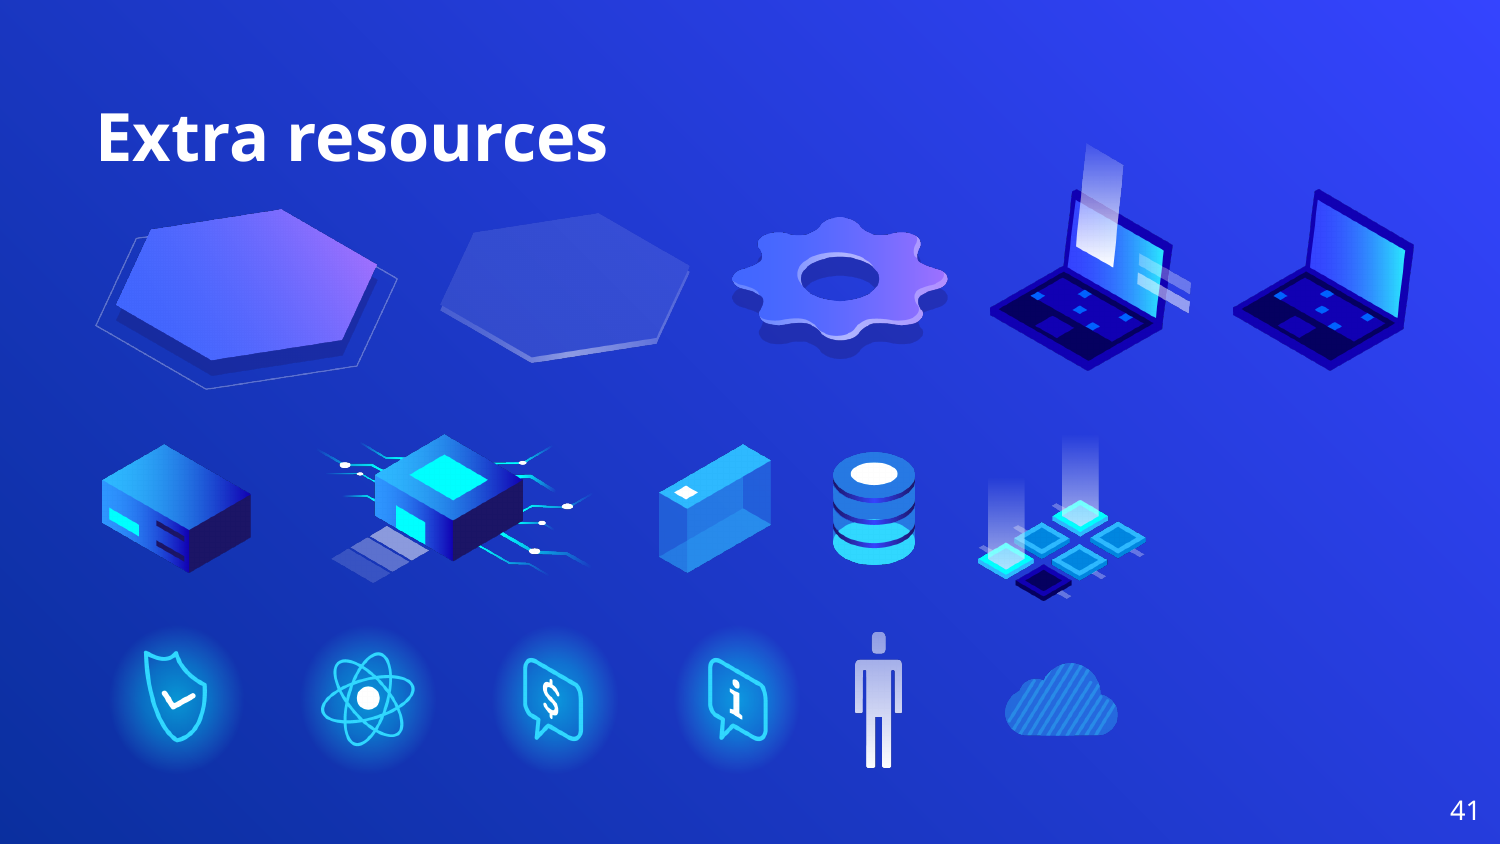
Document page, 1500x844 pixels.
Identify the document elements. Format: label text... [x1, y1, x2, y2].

picture [490, 624, 619, 775]
picture [314, 434, 597, 583]
picture [990, 142, 1191, 371]
picture [977, 416, 1146, 601]
picture [833, 451, 915, 566]
picture [440, 213, 691, 364]
slide_number 41 [1391, 779, 1482, 844]
picture [102, 443, 252, 574]
title Extra resources [95, 33, 1082, 175]
picture [94, 208, 398, 390]
picture [1233, 189, 1415, 371]
picture [672, 624, 802, 775]
picture [108, 624, 246, 775]
picture [855, 631, 902, 768]
picture [732, 217, 949, 359]
picture [299, 624, 437, 775]
picture [1005, 663, 1118, 736]
picture [659, 444, 771, 573]
